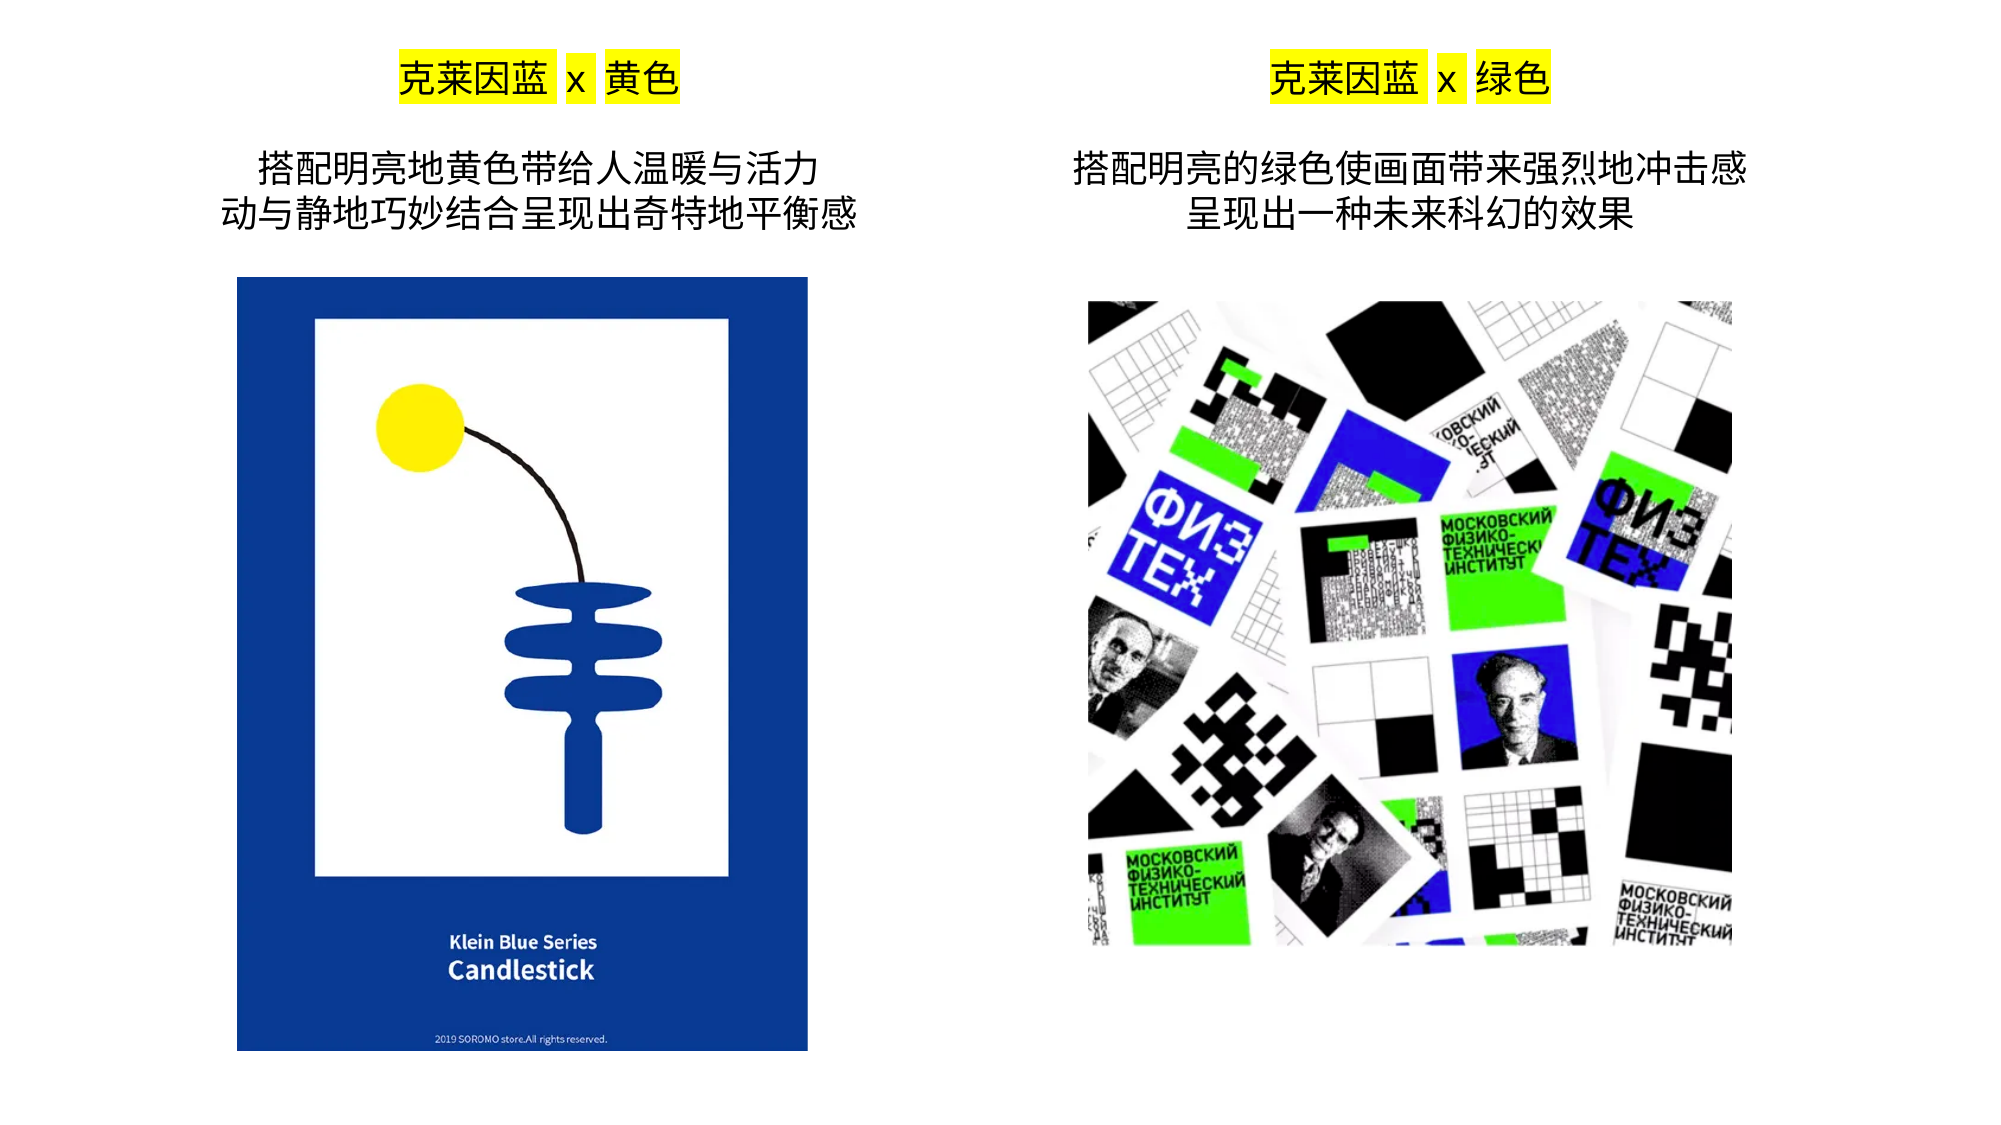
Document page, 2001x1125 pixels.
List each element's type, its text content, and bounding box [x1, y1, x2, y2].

text_box 克莱因蓝 x 绿色 搭配明亮的绿色使画面带来强烈地冲击感呈现出一种未来科幻的效果 [1043, 47, 1777, 243]
picture [237, 277, 808, 1051]
picture [1088, 301, 1732, 947]
text_box 克莱因蓝 x 黄色 搭配明亮地黄色带给人温暖与活力 动与静地巧妙结合呈现出奇特地平衡感 [172, 47, 906, 243]
